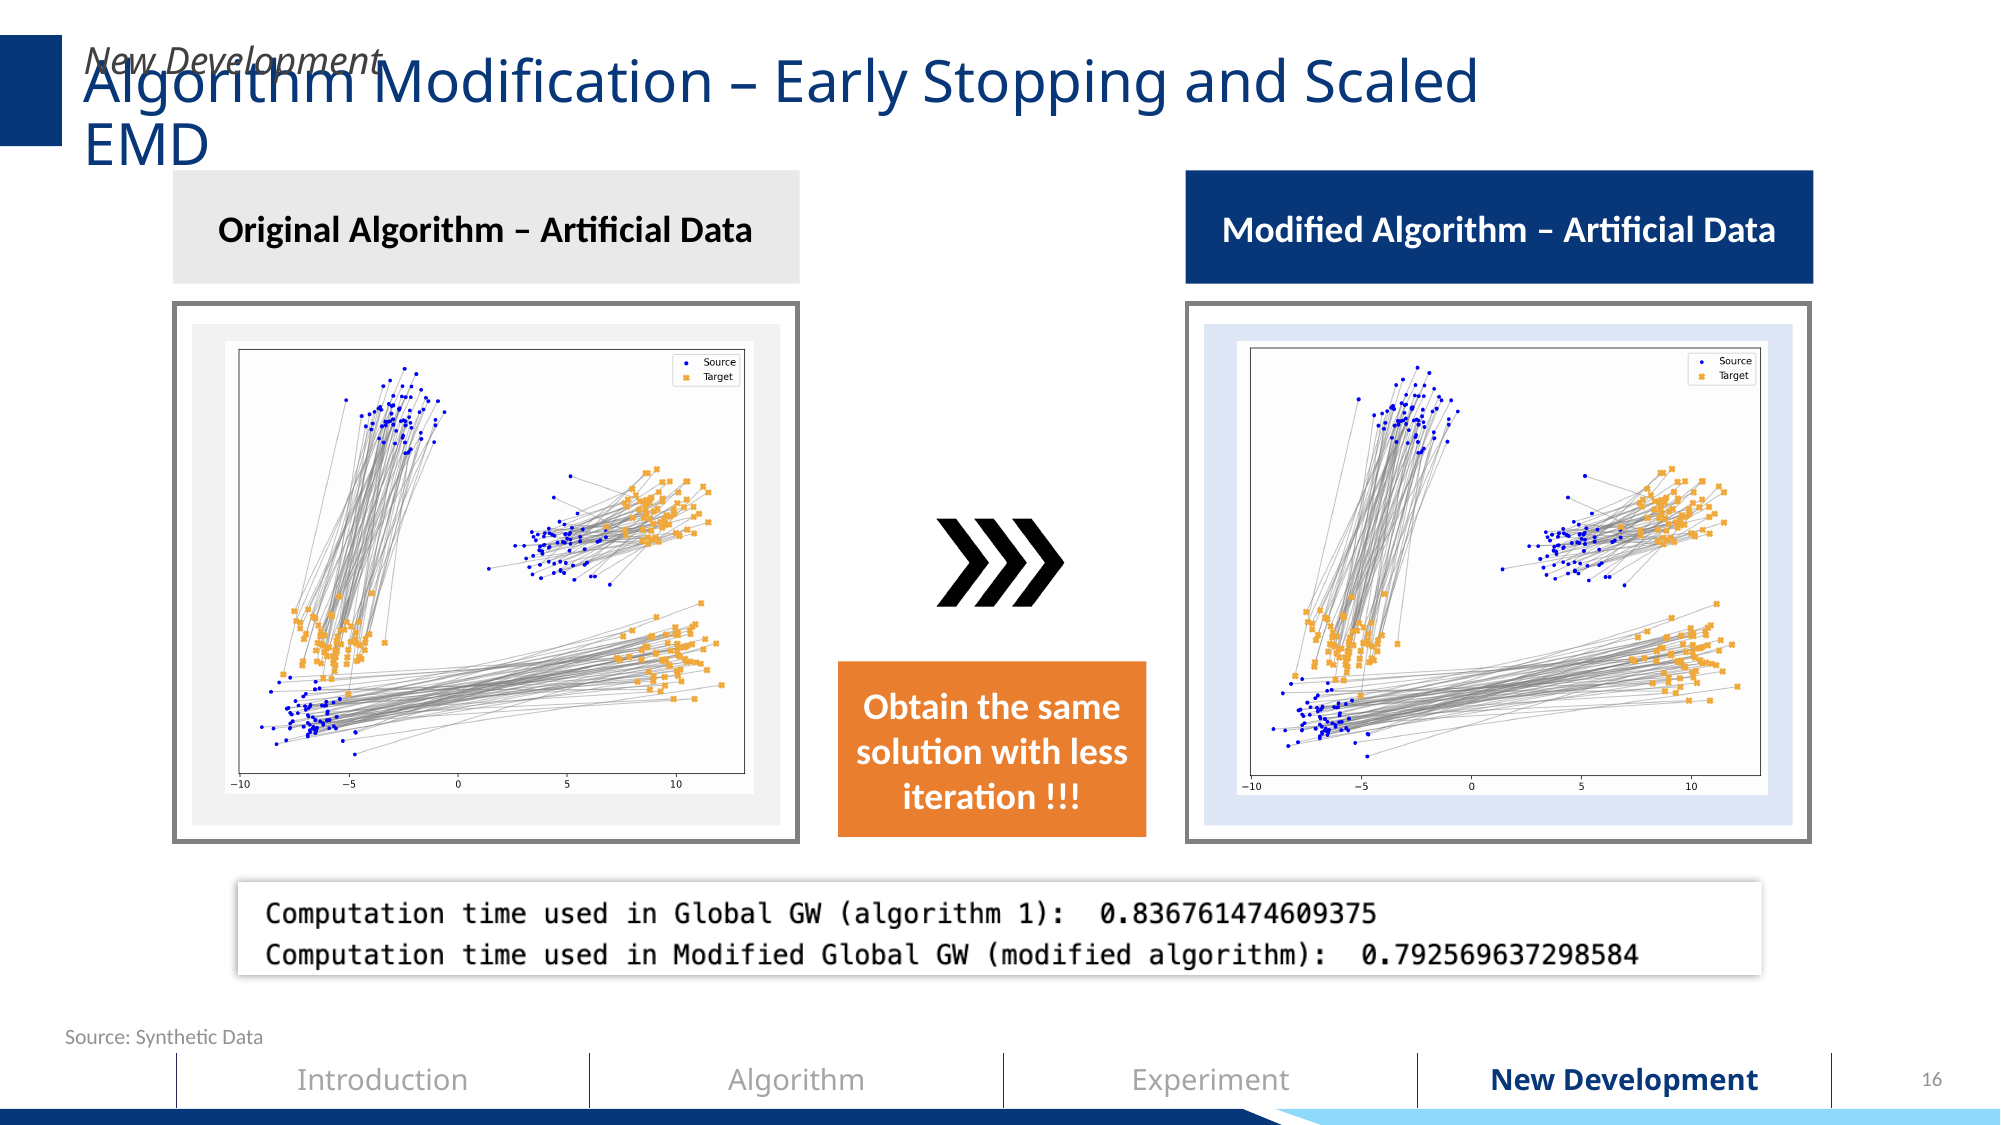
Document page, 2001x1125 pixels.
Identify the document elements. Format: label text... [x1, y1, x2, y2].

slide_number 16 [1857, 1048, 1958, 1108]
picture [924, 487, 1075, 638]
list New Development [68, 34, 1014, 76]
picture [1237, 341, 1768, 795]
text_box [174, 308, 799, 842]
table_header Algorithm [590, 1055, 1003, 1102]
text_box [191, 323, 782, 827]
text_box [1186, 308, 1811, 842]
picture [238, 882, 1762, 975]
text_box Obtain the same solution with less iteration !!! [837, 660, 1147, 838]
list Source: Synthetic Data [50, 1018, 927, 1049]
table_header New Development [1418, 1055, 1831, 1102]
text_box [172, 170, 800, 308]
text_box [1203, 323, 1794, 827]
table_header Experiment [1004, 1055, 1417, 1102]
picture [224, 341, 754, 794]
table_header Introduction [177, 1055, 589, 1102]
title Algorithm Modification – Early Stopping and Scaled EMD [68, 80, 1563, 151]
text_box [1185, 170, 1814, 308]
